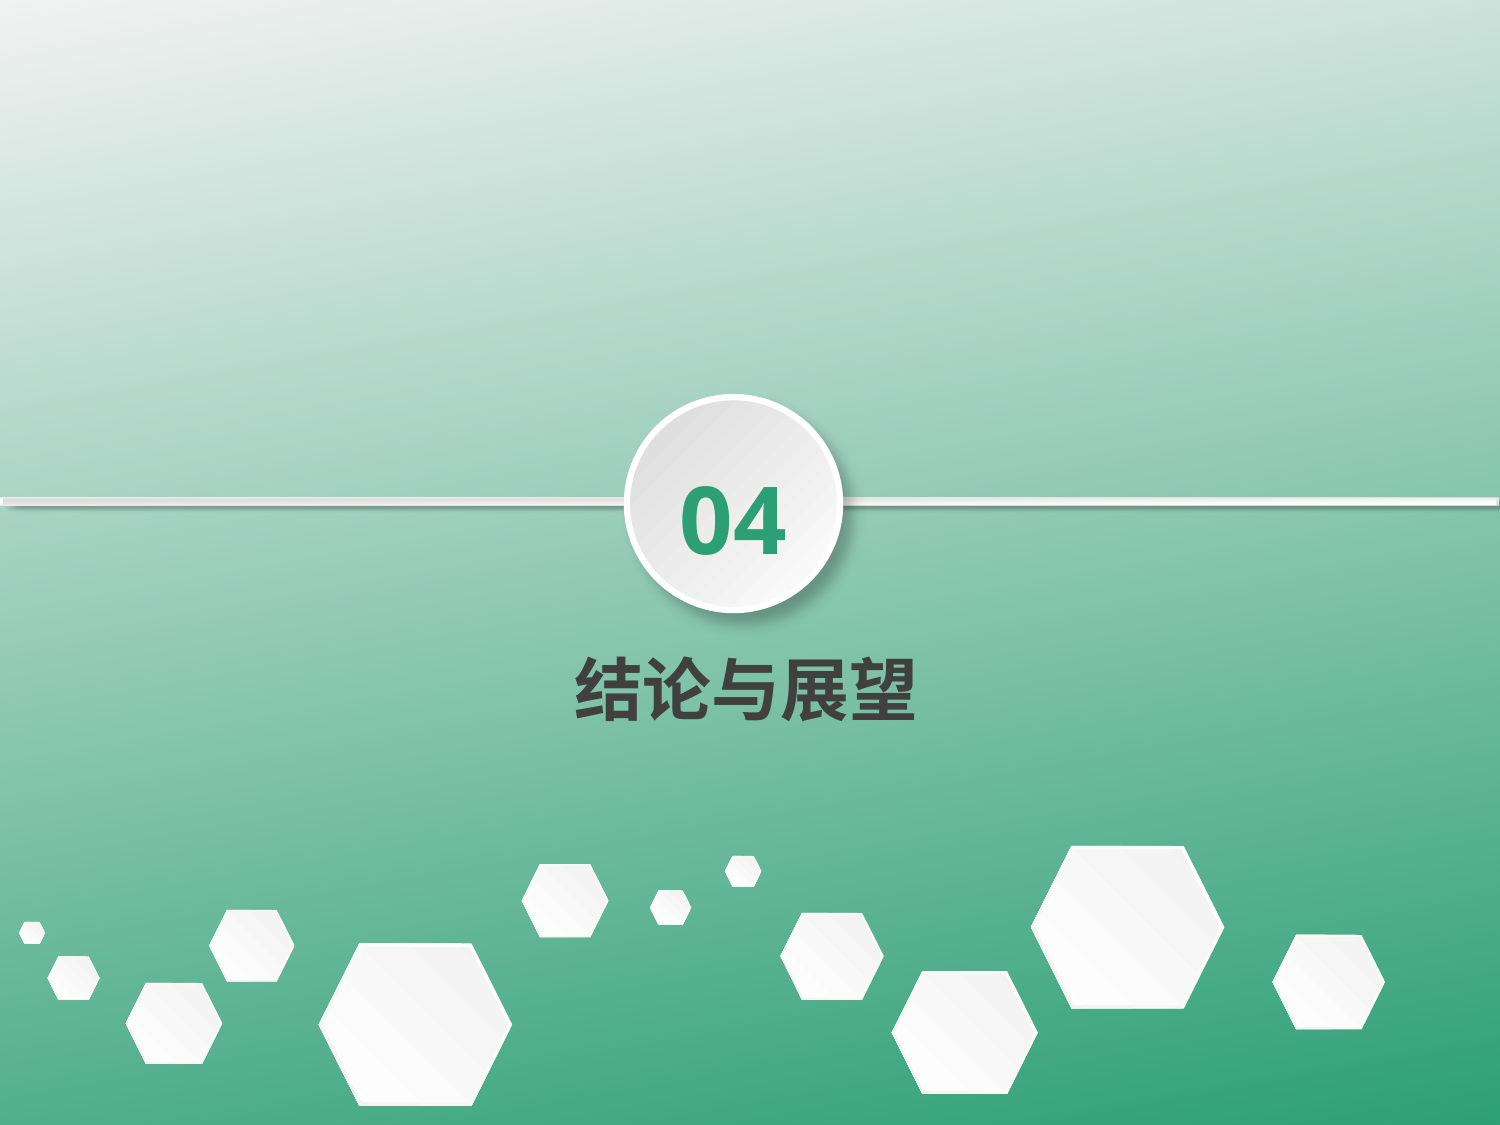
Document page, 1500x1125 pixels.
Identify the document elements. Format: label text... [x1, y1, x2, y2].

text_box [0, 495, 1500, 515]
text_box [649, 889, 692, 926]
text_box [780, 912, 884, 1000]
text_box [1272, 934, 1386, 1030]
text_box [724, 855, 762, 887]
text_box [47, 956, 100, 1001]
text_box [318, 943, 513, 1107]
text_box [891, 970, 1038, 1095]
text_box 04 [625, 394, 842, 494]
text_box 结论与展望 [419, 641, 1073, 735]
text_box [125, 982, 223, 1065]
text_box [208, 909, 295, 982]
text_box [1030, 845, 1225, 1009]
text_box 04 [626, 523, 841, 613]
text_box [18, 921, 46, 945]
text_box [521, 863, 609, 938]
